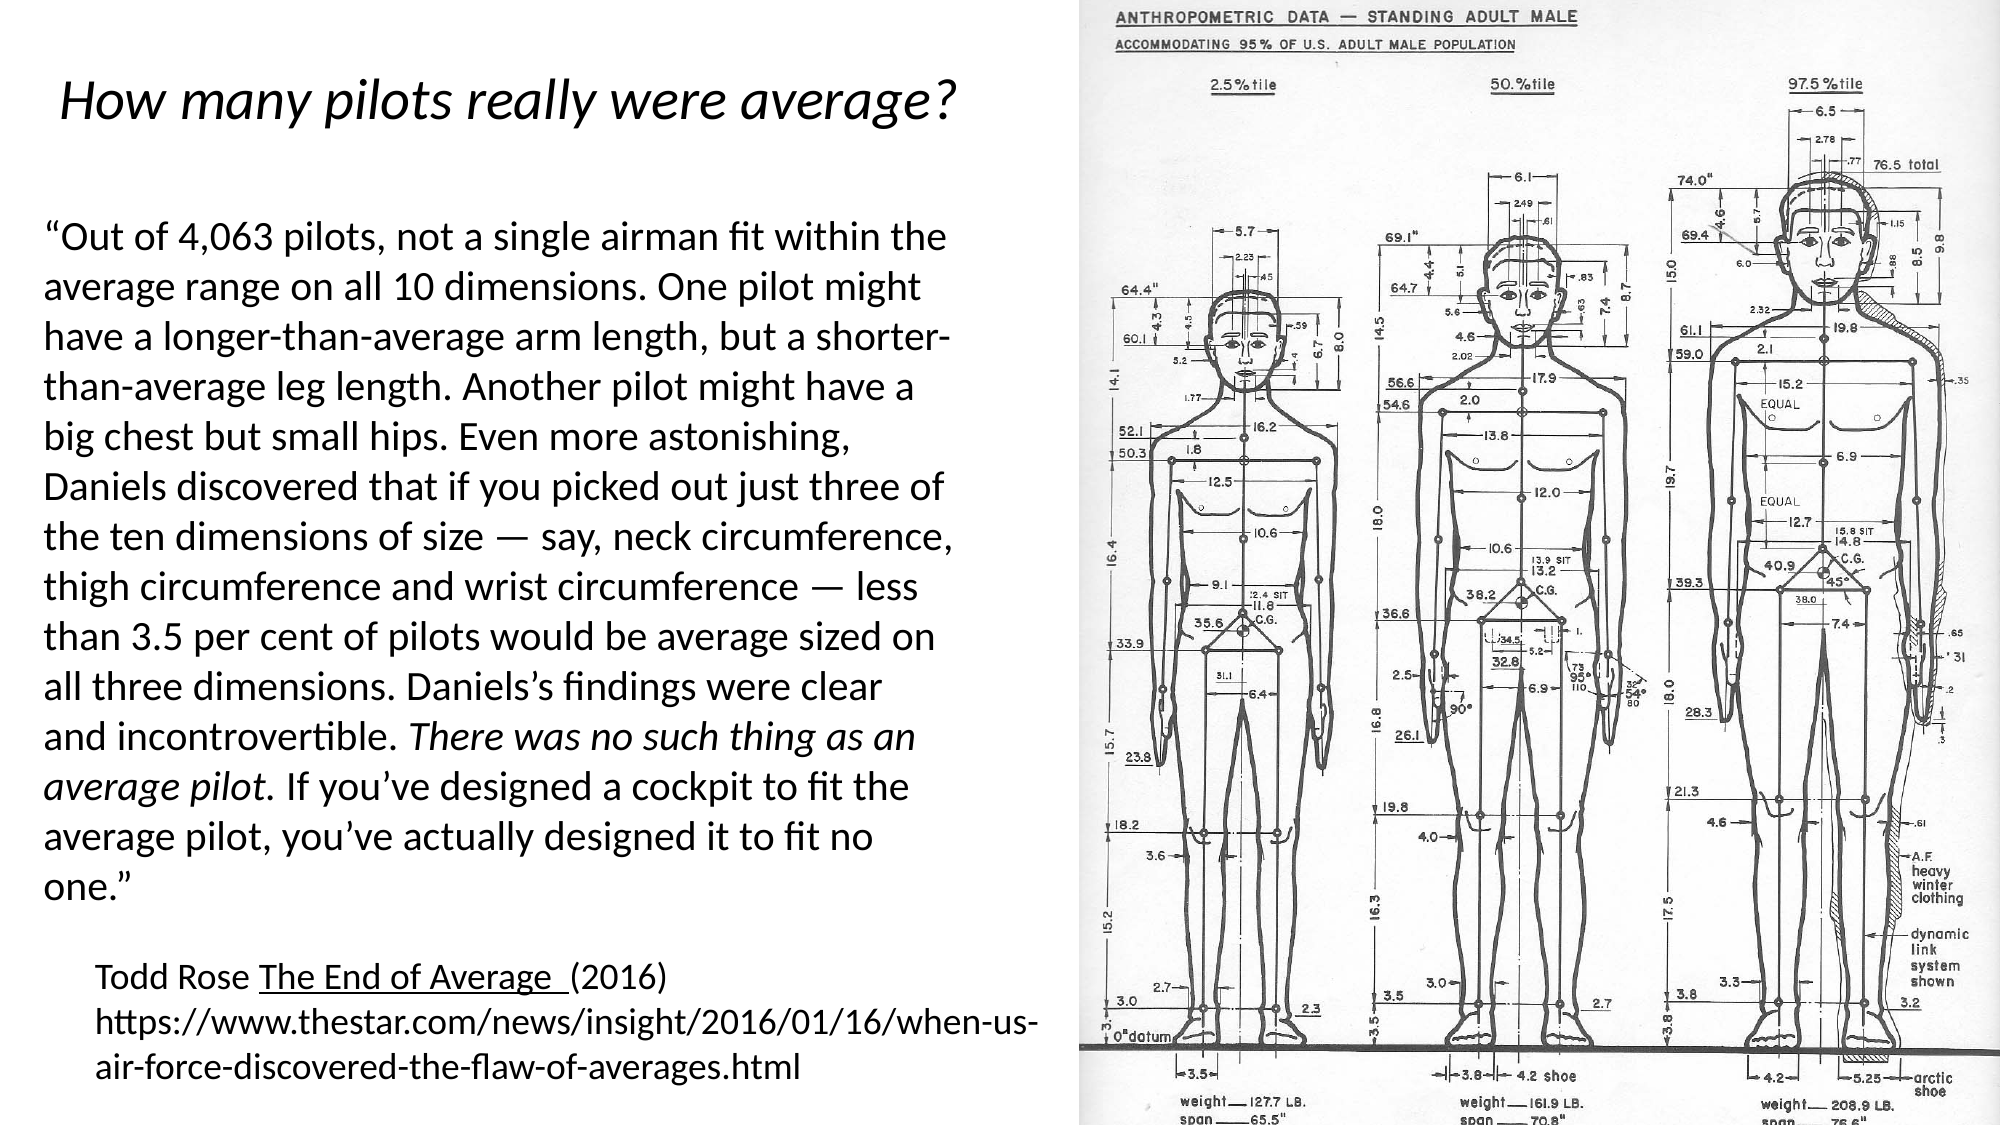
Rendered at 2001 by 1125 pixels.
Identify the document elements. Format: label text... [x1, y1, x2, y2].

picture [1079, 0, 2000, 1125]
text_box How many pilots really were average? [44, 53, 1045, 139]
text_box “Out of 4,063 pilots, not a single airman fit within the average range on all 10 dimensions. One pilot might have a longer-than-average arm length, but a shorter-than-average leg length. Another pilot might have a big chest but small hips. Even more astonishing, Daniels discovered that if you picked out just three of the ten dimensions of size — say, neck circumference, thigh circumference and wrist circumference — less than 3.5 per cent of pilots would be average sized on all three dimensions. Daniels’s findings were clear and incontrovertible. There was no such thing as an average pilot. If you’ve designed a cockpit to fit the average pilot, you’ve actually designed it to fit no one.” [28, 201, 970, 917]
text_box Todd Rose The End of Average (2016) https://www.thestar.com/news/insight/2016/01/16/when-us-air-force-discovered-the-flaw-of-averages.html [79, 944, 1079, 1094]
